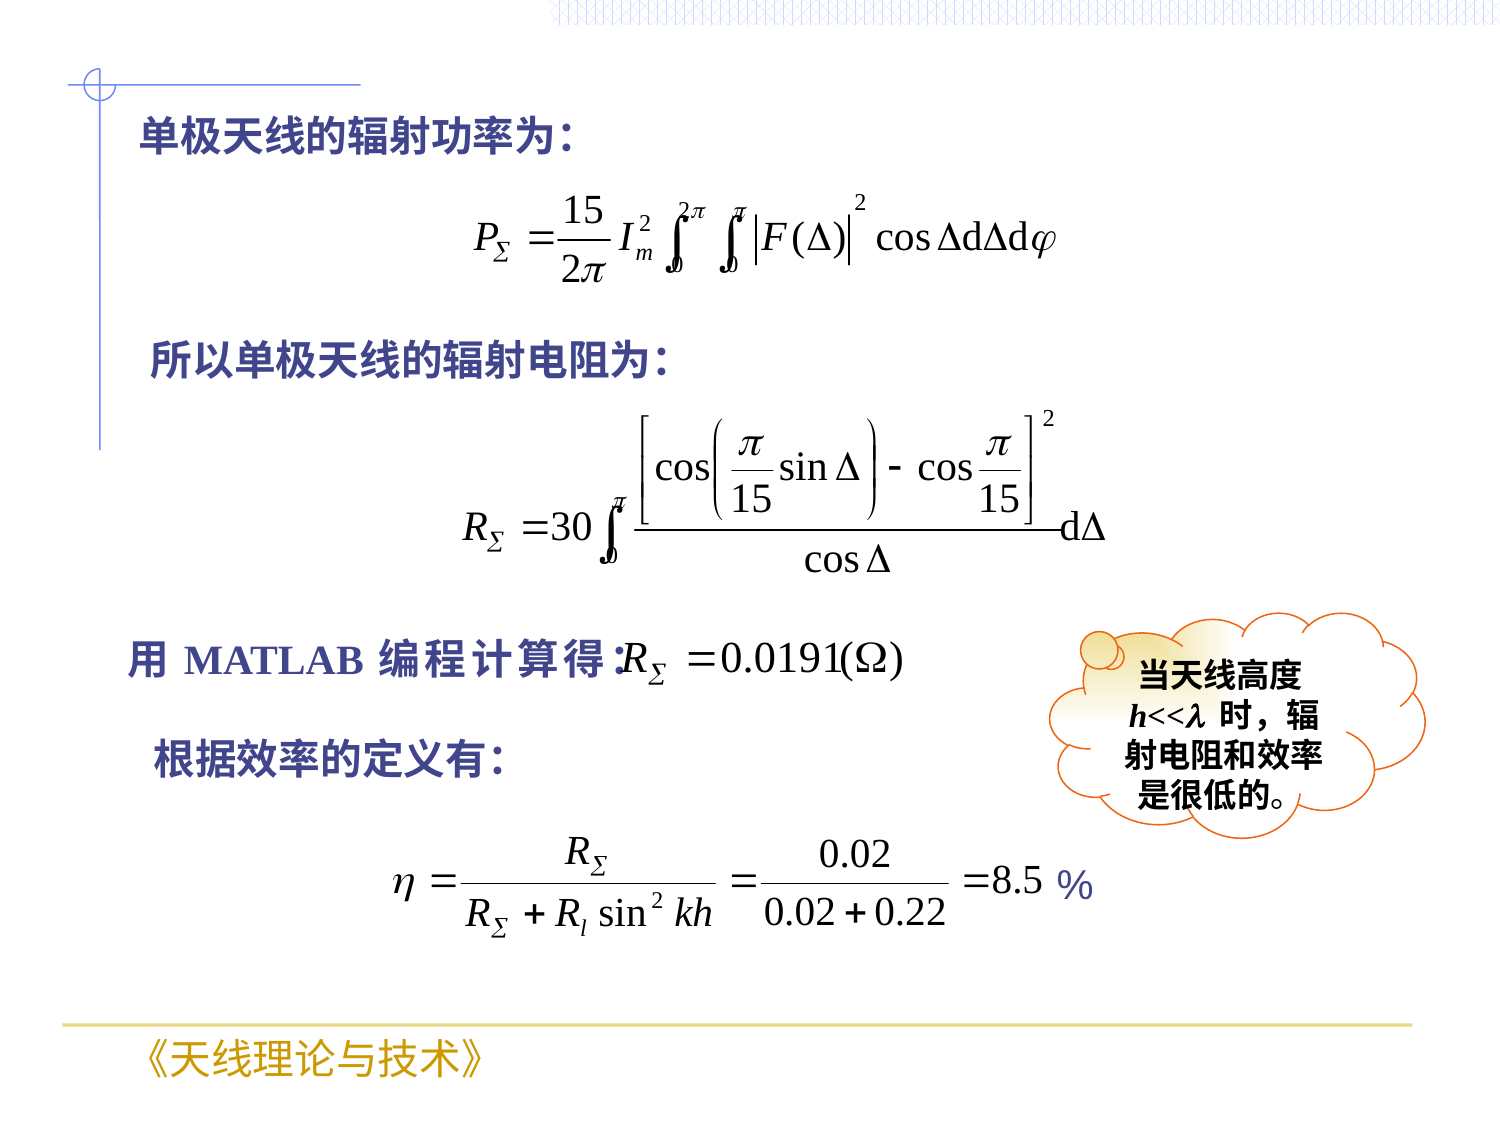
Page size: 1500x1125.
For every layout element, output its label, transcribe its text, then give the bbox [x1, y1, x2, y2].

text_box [612, 627, 913, 695]
text_box 根据效率的定义有： [138, 725, 545, 790]
text_box 当天线高度h<< 时，辐射电阻和效率是很低的。 [1049, 613, 1426, 839]
text_box 单极天线的辐射功率为： [123, 101, 699, 167]
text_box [466, 184, 1065, 292]
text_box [454, 397, 1114, 583]
text_box 所以单极天线的辐射电阻为： [135, 326, 867, 392]
text_box % [1050, 849, 1117, 915]
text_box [387, 824, 1050, 949]
text_box 用MATLAB编程计算得： [112, 624, 625, 690]
